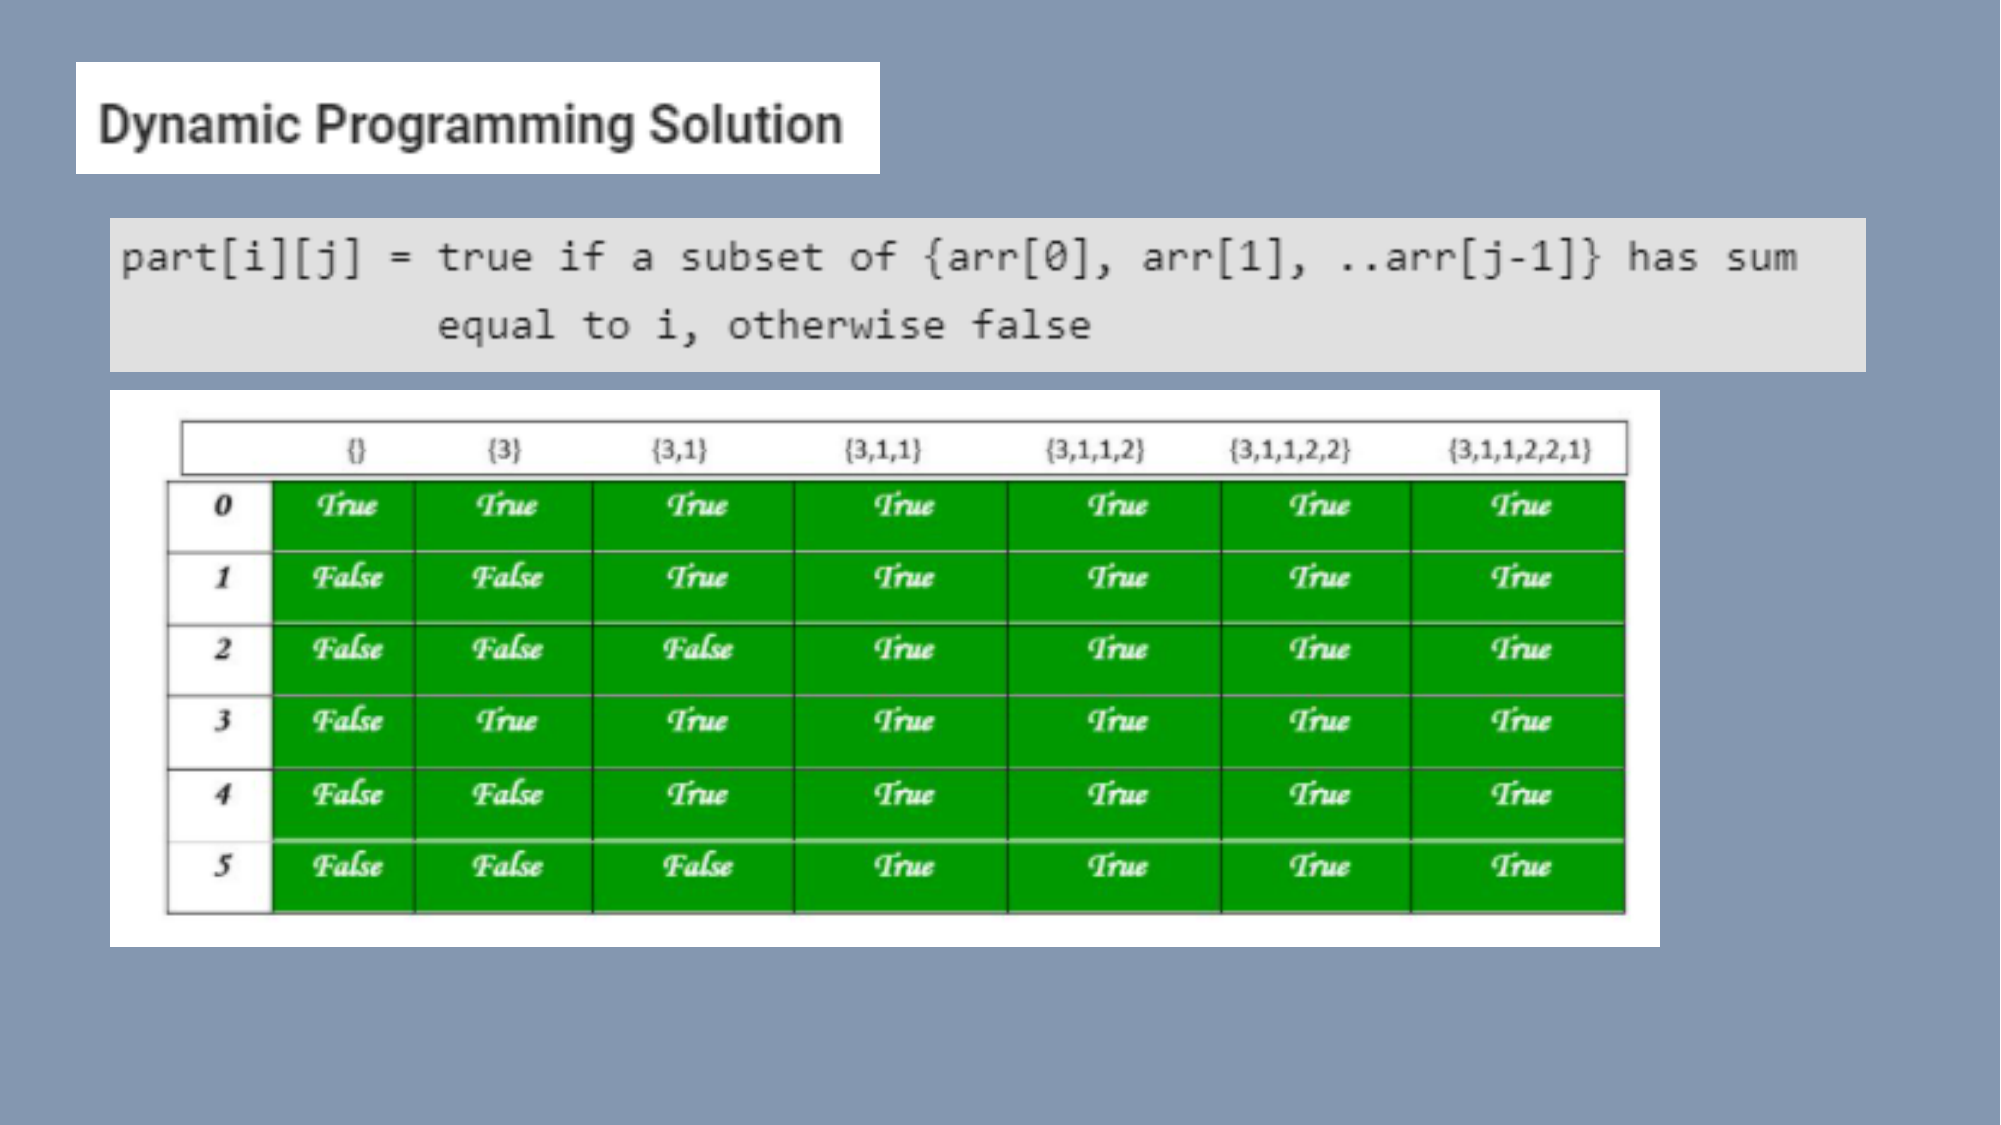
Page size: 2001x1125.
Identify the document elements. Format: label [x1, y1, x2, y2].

picture [110, 390, 1660, 947]
picture [76, 62, 880, 174]
picture [110, 218, 1866, 372]
